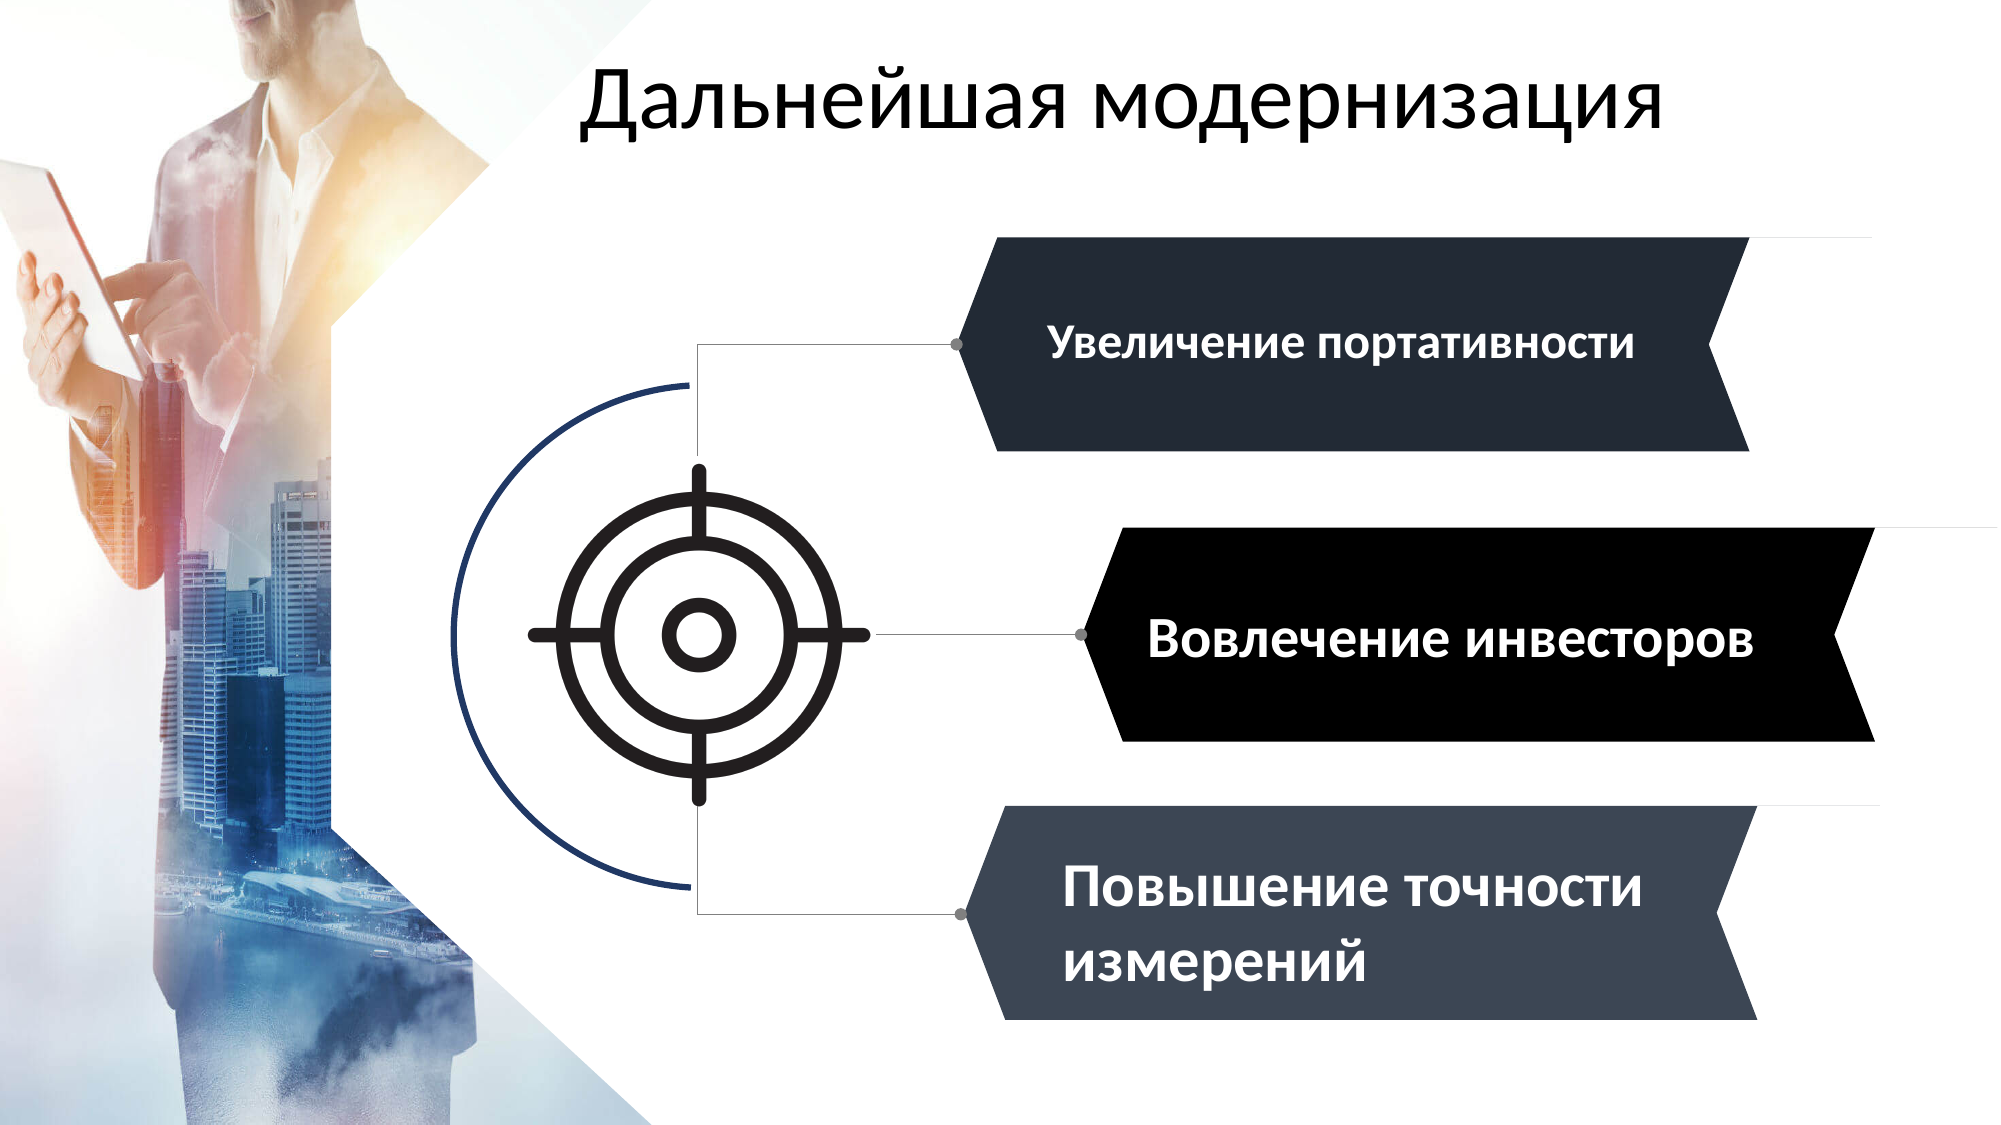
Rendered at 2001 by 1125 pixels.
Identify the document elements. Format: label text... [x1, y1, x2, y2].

text_box Дальнейшая модернизация [564, 29, 2000, 155]
text_box Увеличение портативности [1032, 300, 1653, 376]
text_box [964, 804, 1880, 1021]
picture [520, 456, 878, 814]
text_box [957, 236, 1872, 453]
text_box Вовлечение инвесторов [1132, 591, 1827, 677]
text_box [529, 385, 694, 456]
text_box [453, 465, 520, 808]
text_box [526, 814, 696, 889]
text_box Повышение точности измерений [1047, 836, 1737, 1002]
text_box [0, 0, 654, 1125]
text_box [1083, 526, 1998, 743]
